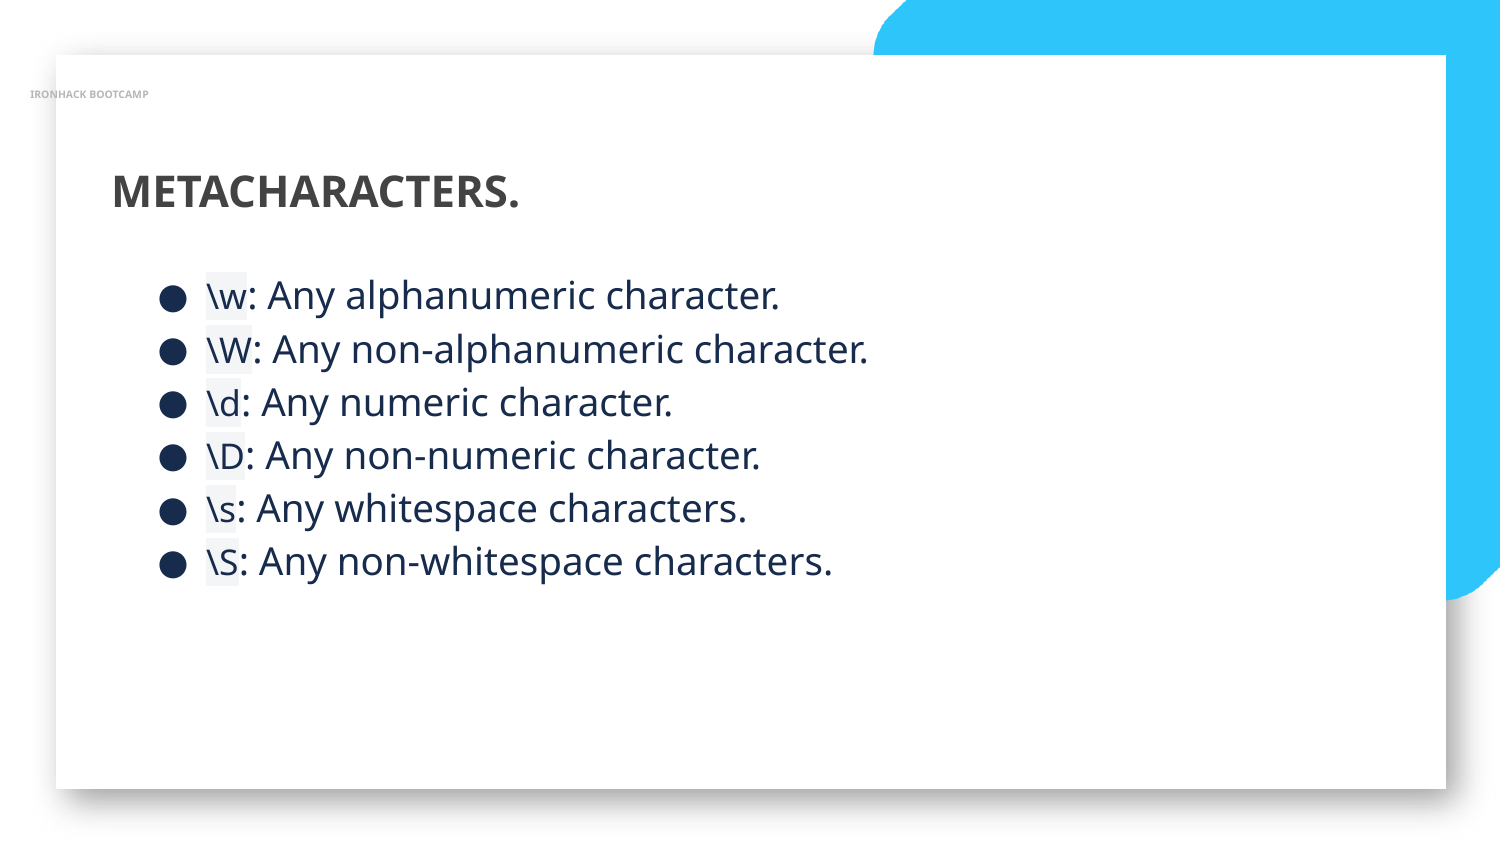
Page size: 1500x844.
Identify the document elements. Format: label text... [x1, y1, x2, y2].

text_box IRONHACK BOOTCAMP [15, 71, 354, 108]
text_box METACHARACTERS. [96, 149, 1417, 266]
picture [0, 0, 1500, 844]
text_box \w: Any alphanumeric character. \W: Any non-alphanumeric character. \d: Any numeric character. \D: Any non-numeric character. \s: Any whitespace characters. \S: Any non-whitespace characters. [115, 249, 1389, 733]
